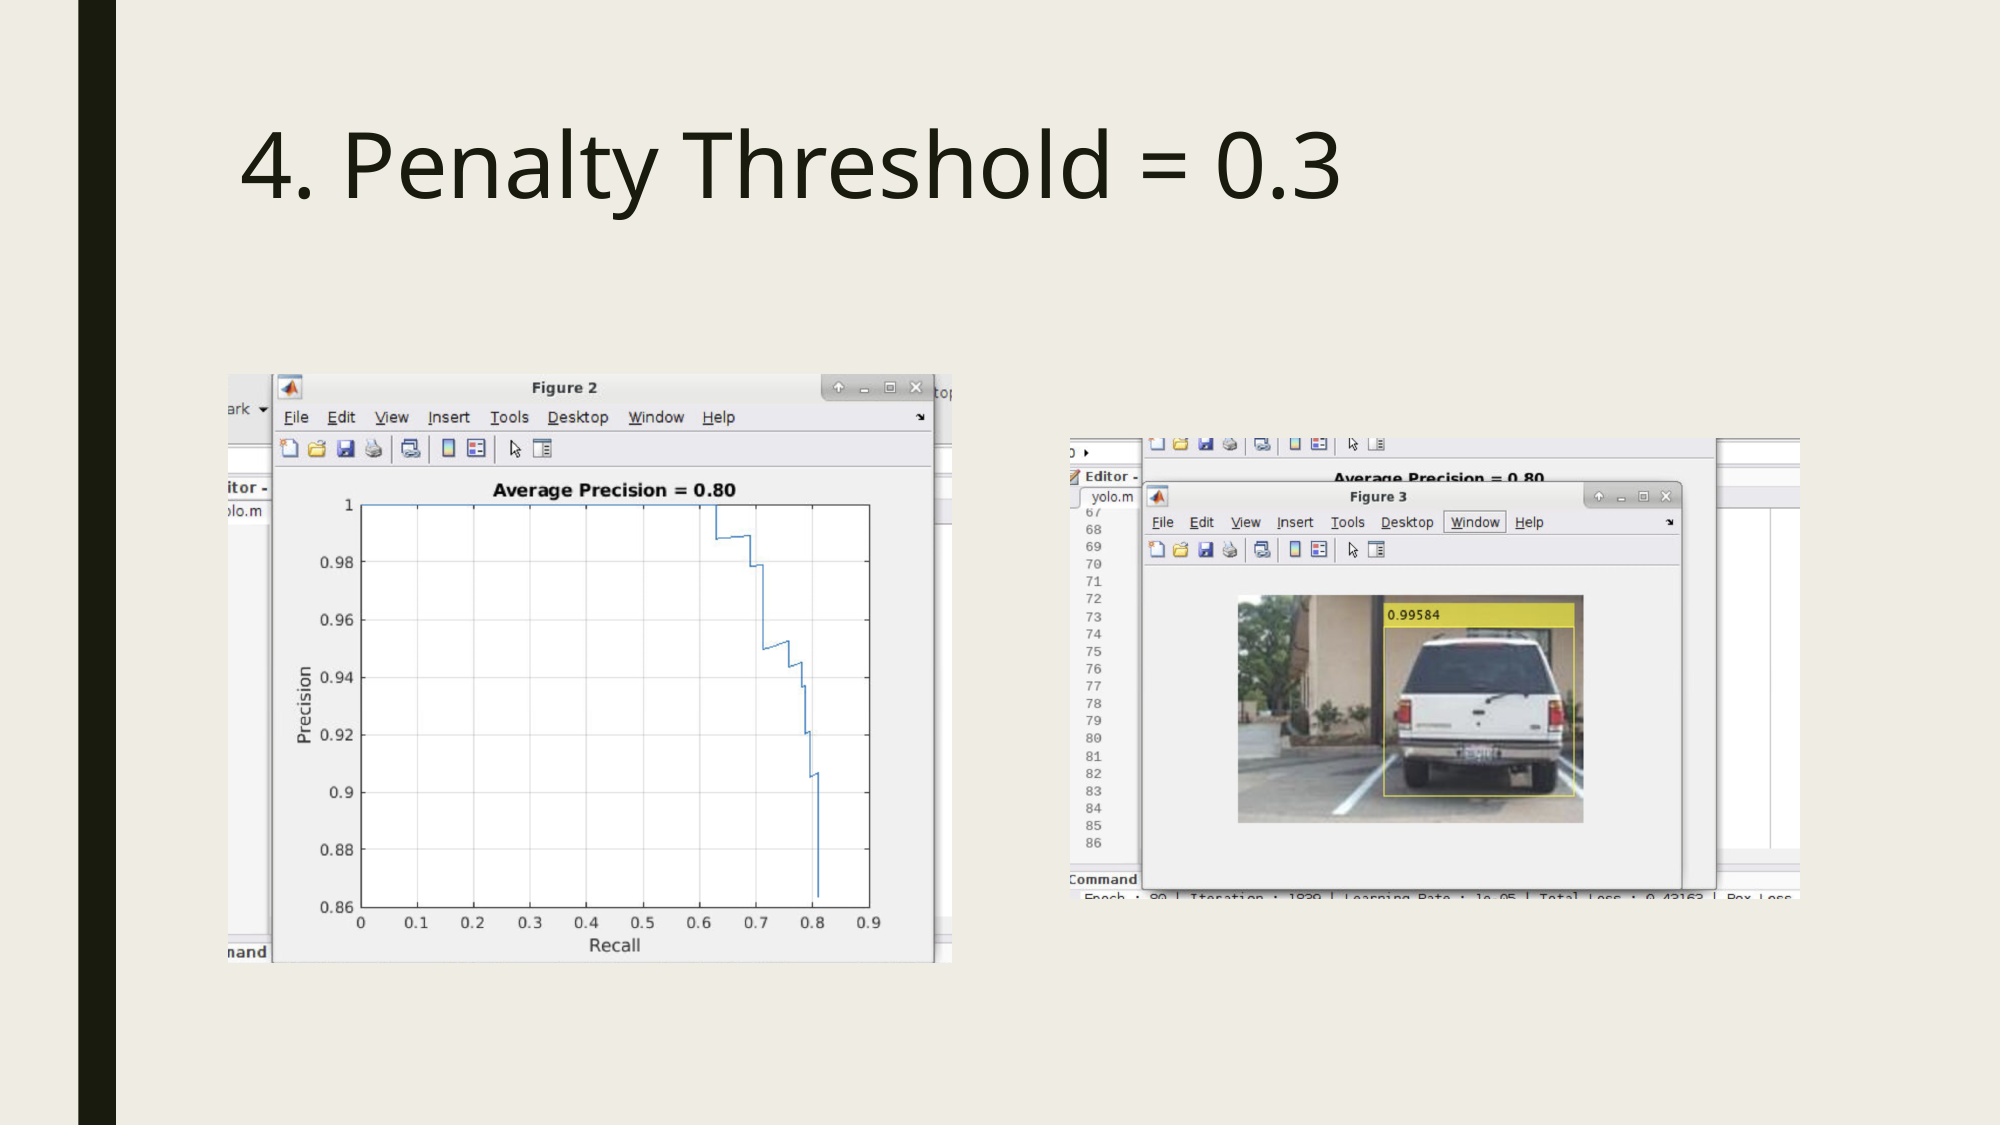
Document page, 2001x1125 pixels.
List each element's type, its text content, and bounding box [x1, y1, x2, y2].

title 4. Penalty Threshold = 0.3 [225, 112, 1800, 357]
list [1070, 438, 1800, 899]
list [228, 374, 952, 963]
